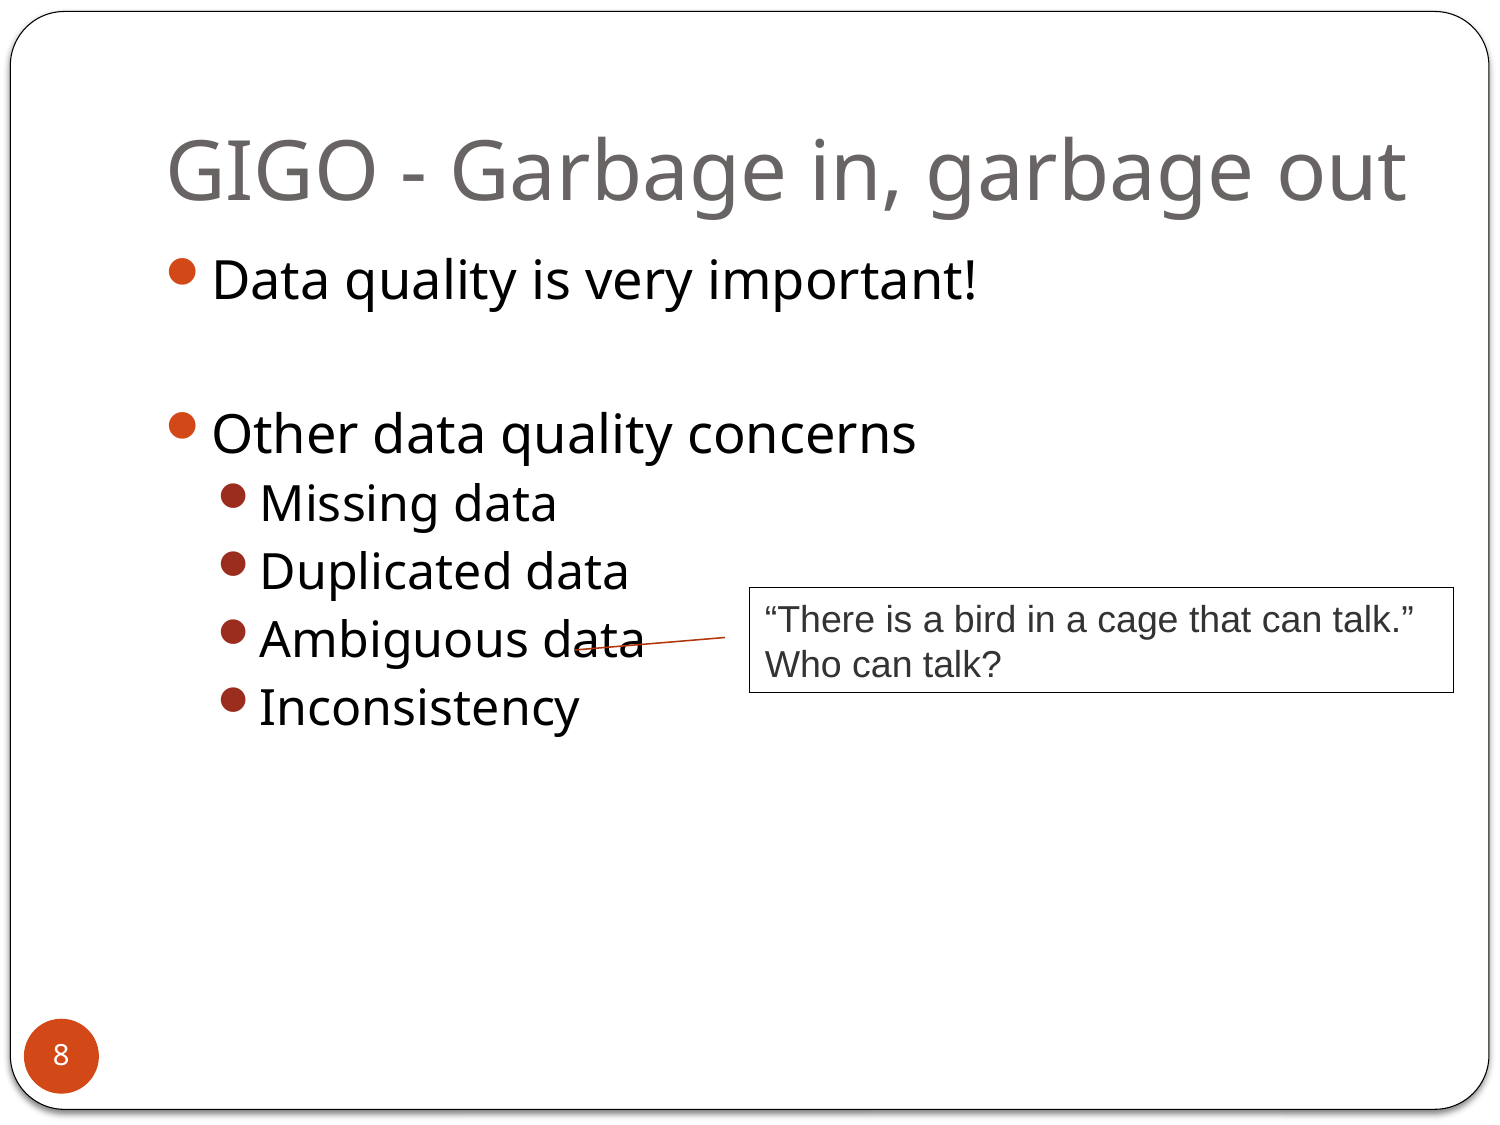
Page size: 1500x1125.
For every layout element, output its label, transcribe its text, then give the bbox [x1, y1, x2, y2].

list Data quality is very important! Other data quality concerns Missing data Duplicated data Ambiguous data Inconsistency [150, 237, 1425, 988]
slide_number 8 [23, 1018, 99, 1094]
text_box “There is a bird in a cage that can talk.” Who can talk? [749, 587, 1454, 693]
title GIGO - Garbage in, garbage out [150, 45, 1425, 233]
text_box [574, 637, 726, 651]
